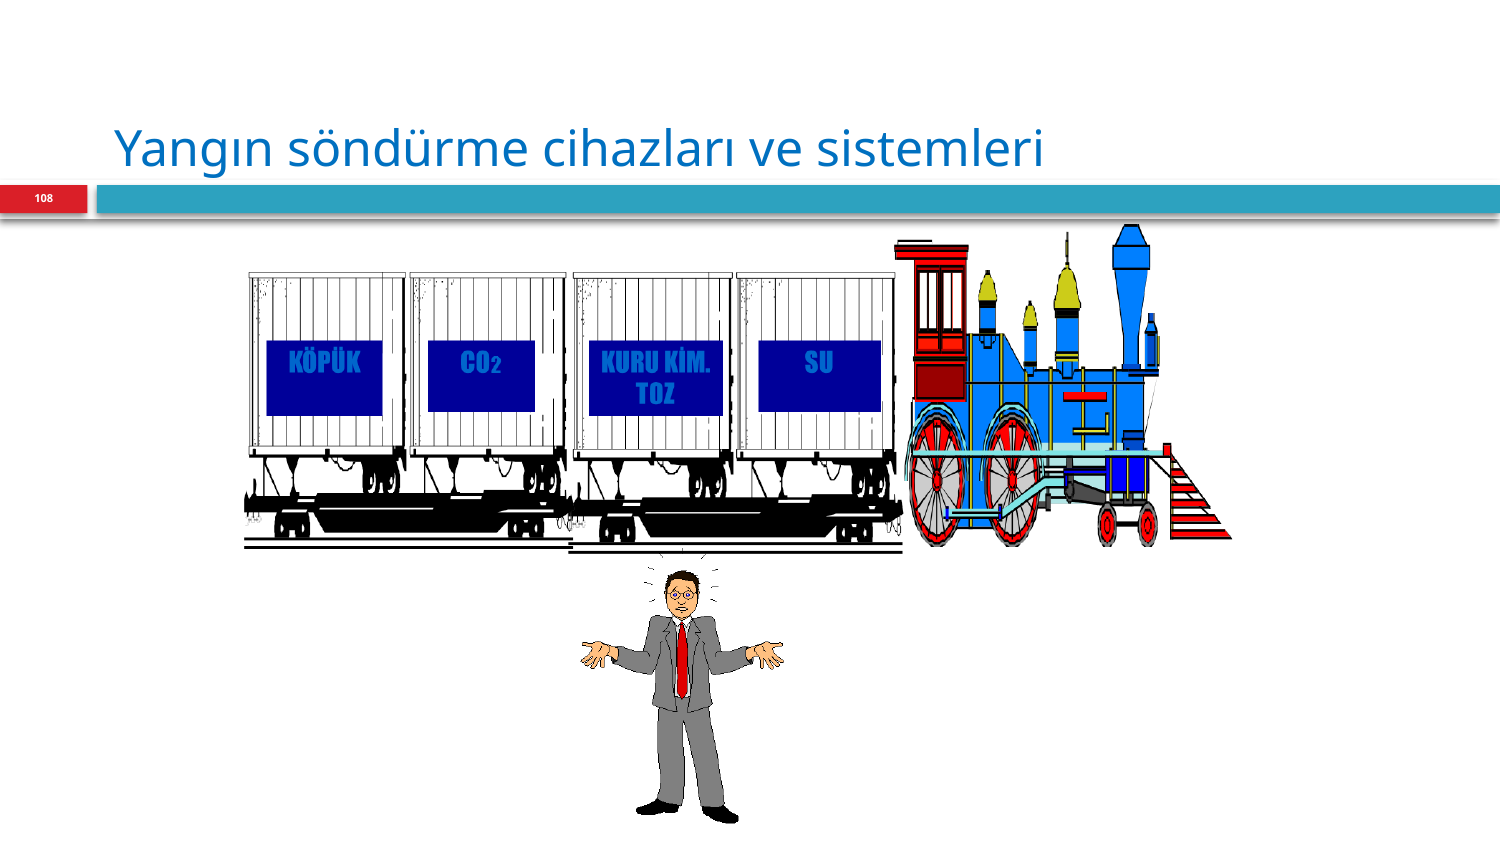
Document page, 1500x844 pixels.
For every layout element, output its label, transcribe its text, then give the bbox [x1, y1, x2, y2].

list [99, 221, 1459, 824]
title Yangın söndürme cihazları ve sistemleri [99, 19, 1483, 185]
picture [238, 223, 1259, 824]
slide_number 108 [0, 184, 88, 215]
